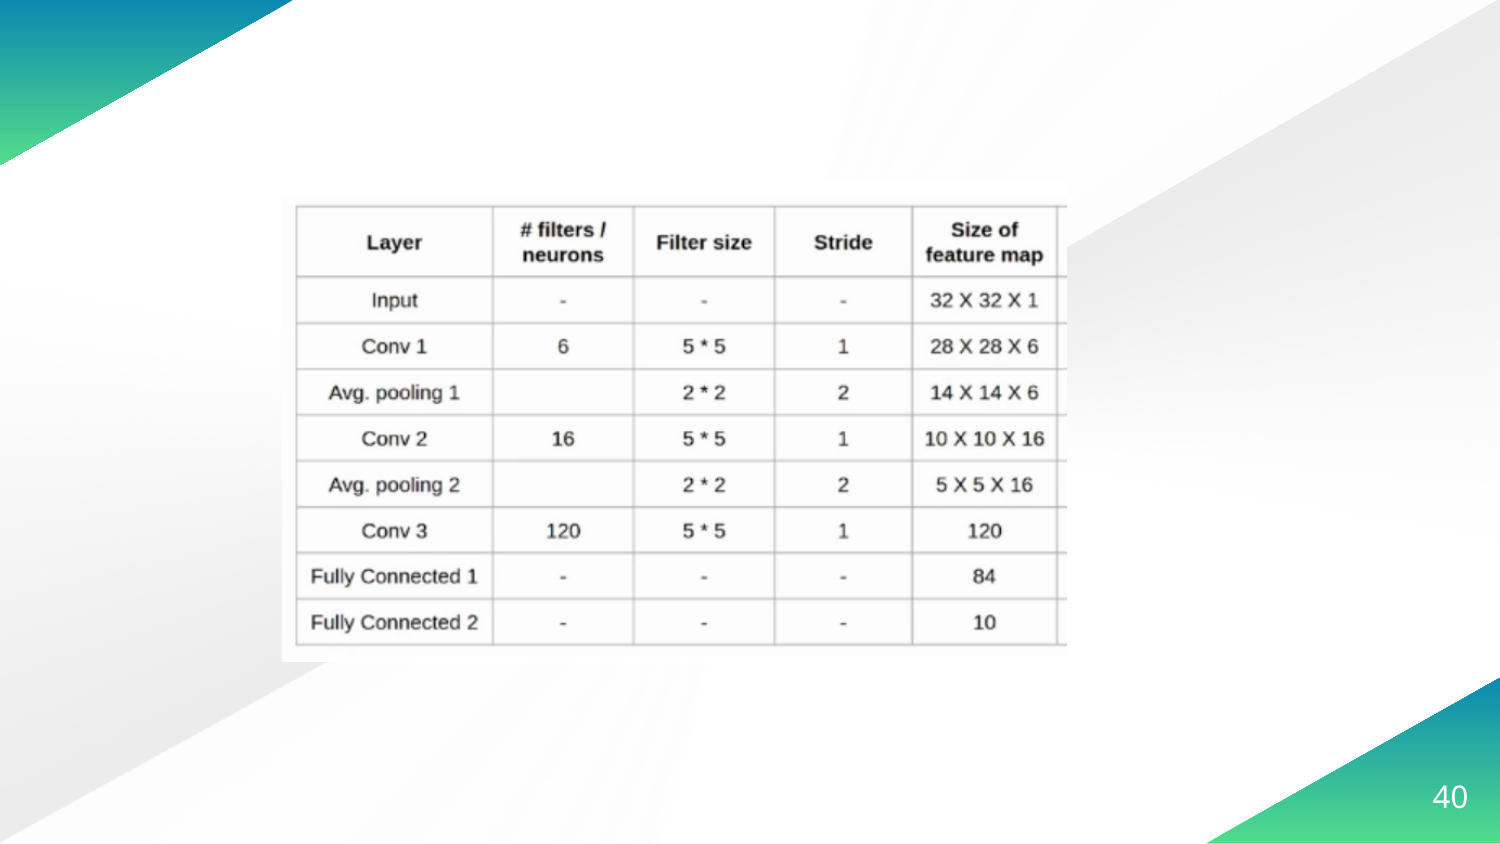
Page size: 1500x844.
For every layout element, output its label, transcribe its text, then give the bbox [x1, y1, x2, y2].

picture [281, 181, 1067, 663]
slide_number 40 [1378, 766, 1469, 832]
slide_number 47 [0, 0, 1500, 844]
